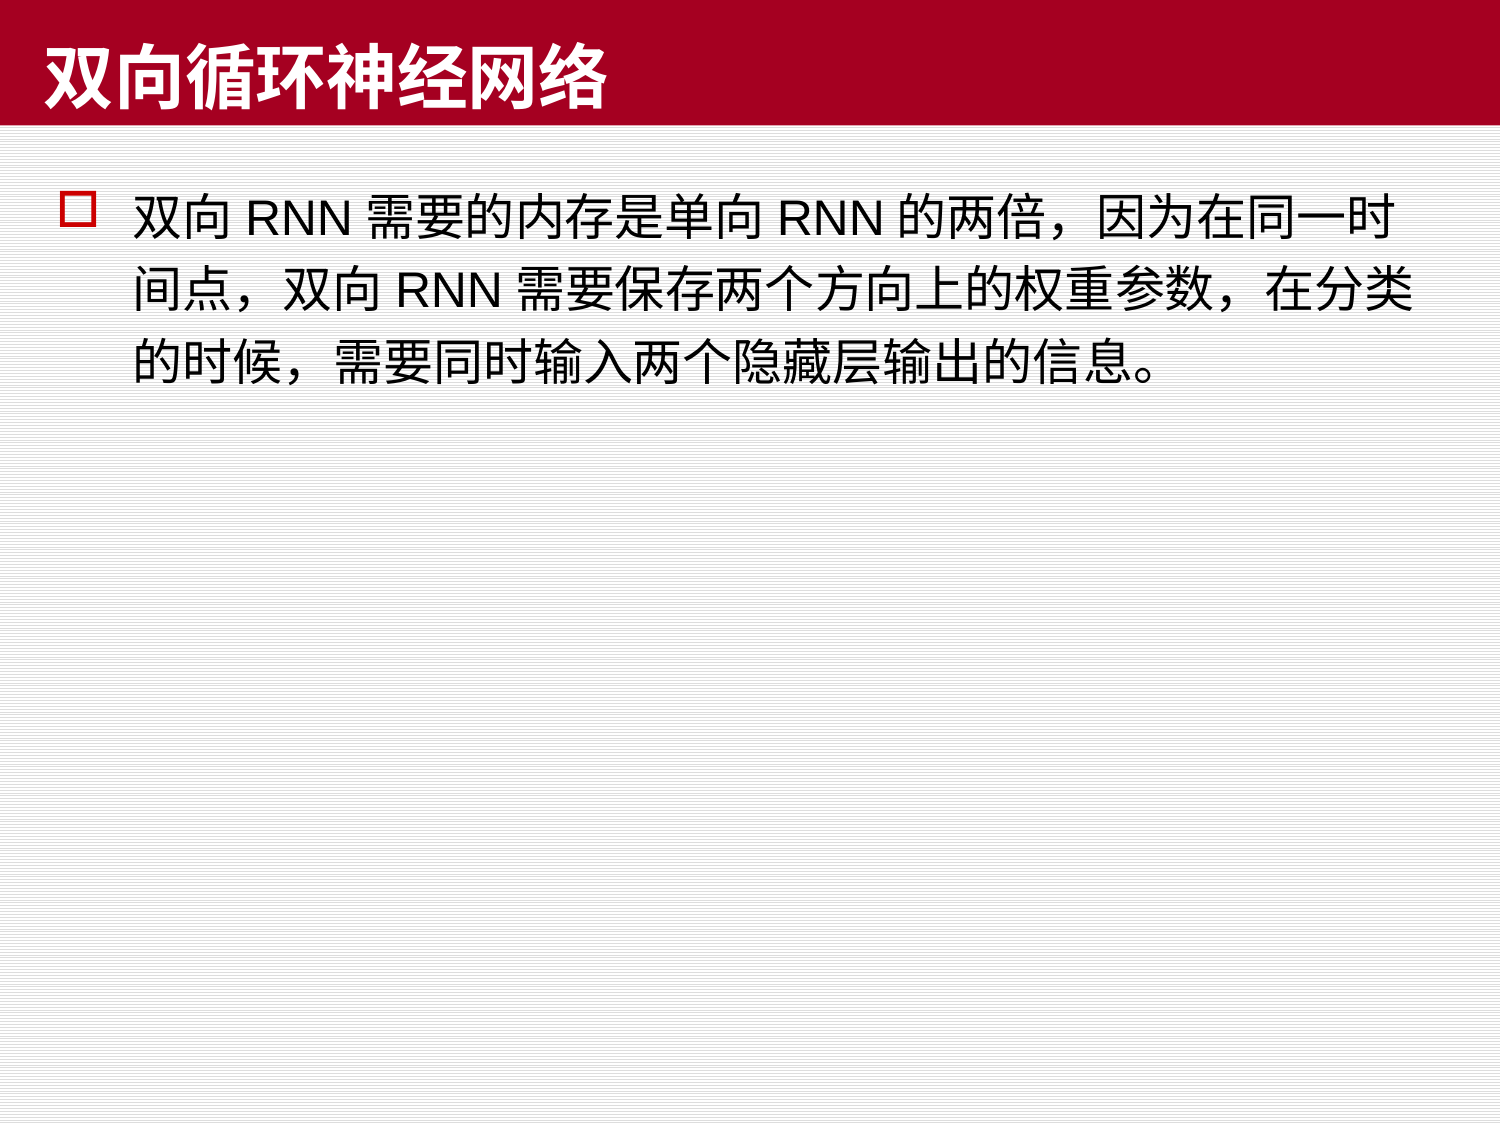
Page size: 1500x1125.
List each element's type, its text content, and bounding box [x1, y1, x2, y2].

list 双向RNN需要的内存是单向RNN的两倍，因为在同一时间点，双向RNN需要保存两个方向上的权重参数，在分类的时候，需要同时输入两个隐藏层输出的信息。 [40, 166, 1460, 591]
title 双向循环神经网络 [0, 0, 1500, 126]
